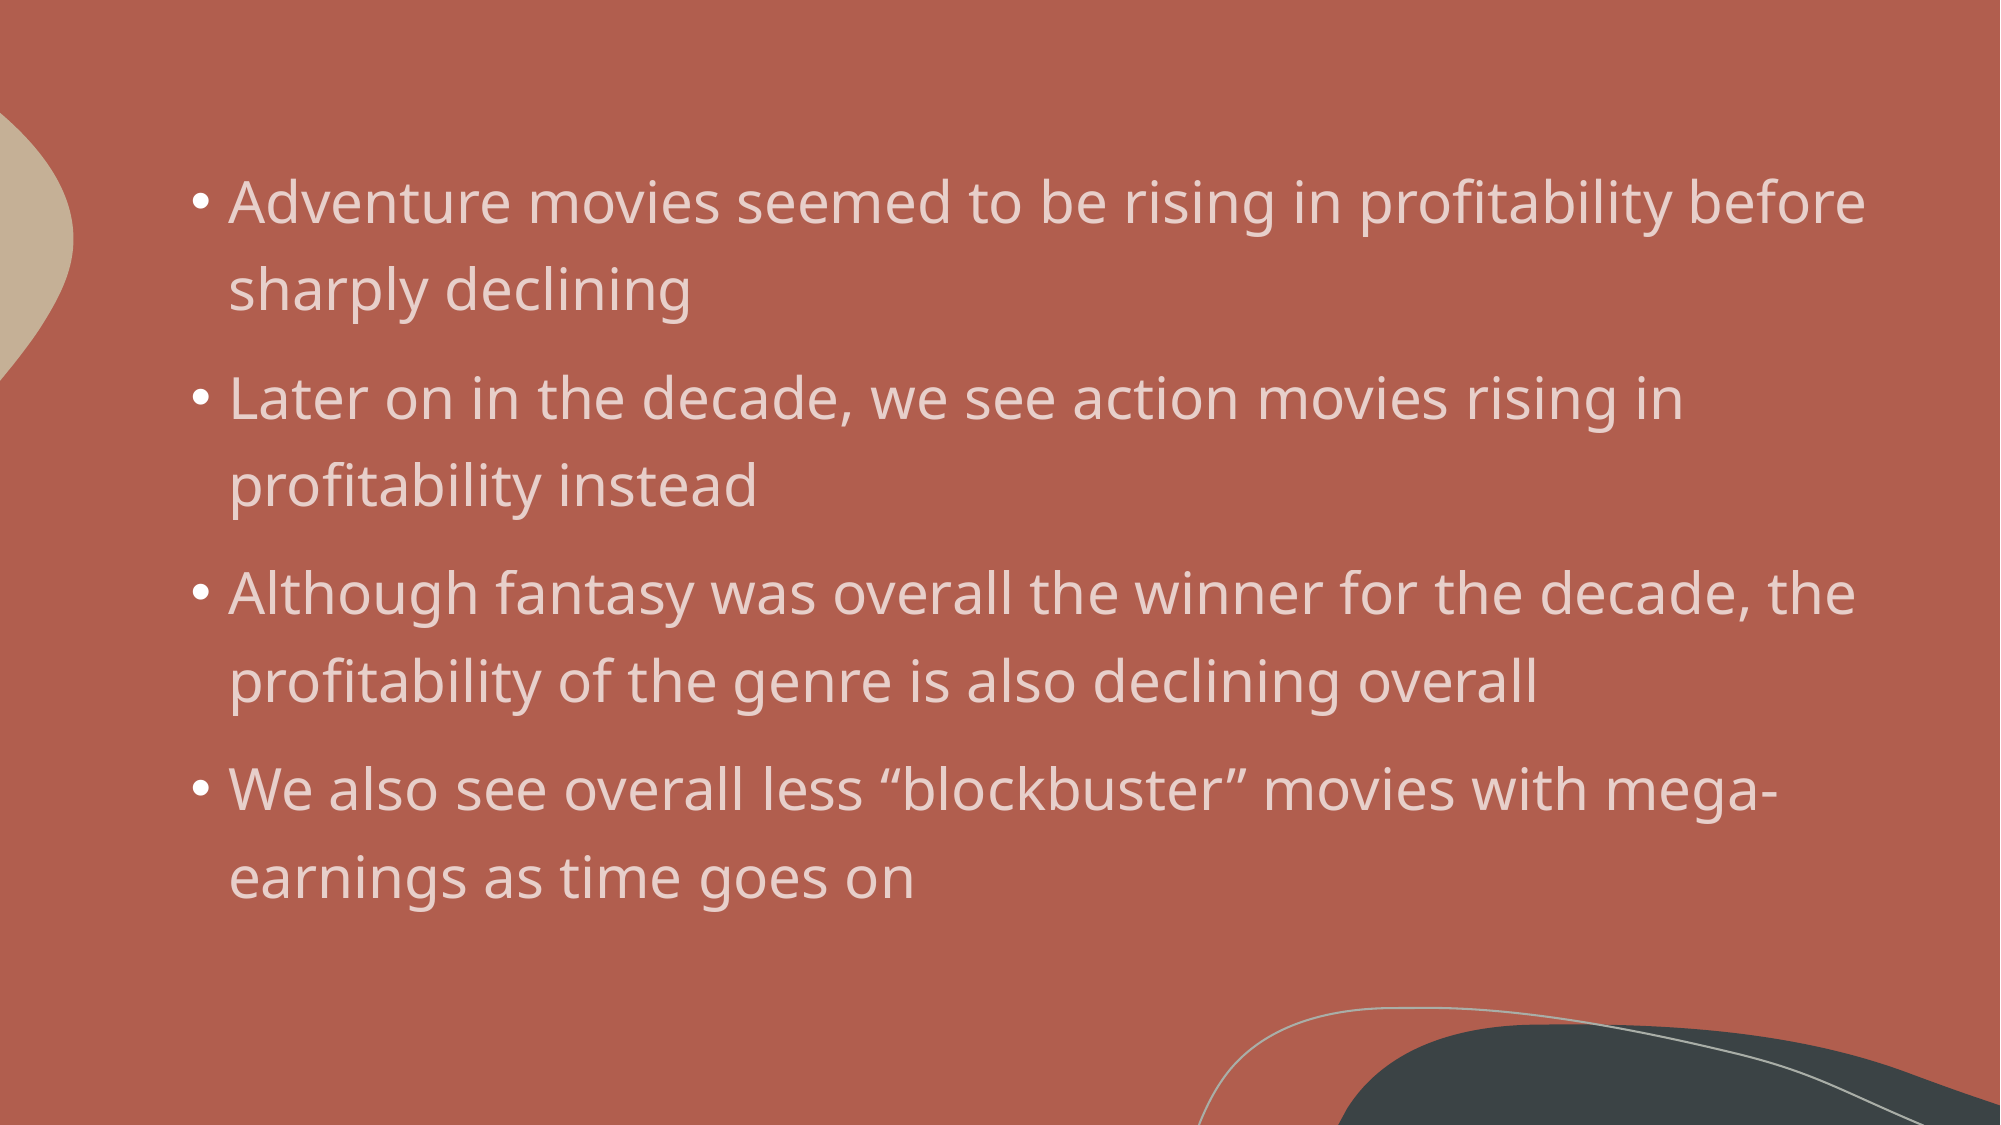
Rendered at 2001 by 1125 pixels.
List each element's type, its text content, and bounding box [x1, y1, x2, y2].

text_box Adventure movies seemed to be rising in profitability before sharply declining Later on in the decade, we see action movies rising in profitability instead Although fantasy was overall the winner for the decade, the profitability of the genre is also declining overall We also see overall less “blockbuster” movies with mega-earnings as time goes on [175, 140, 1926, 985]
